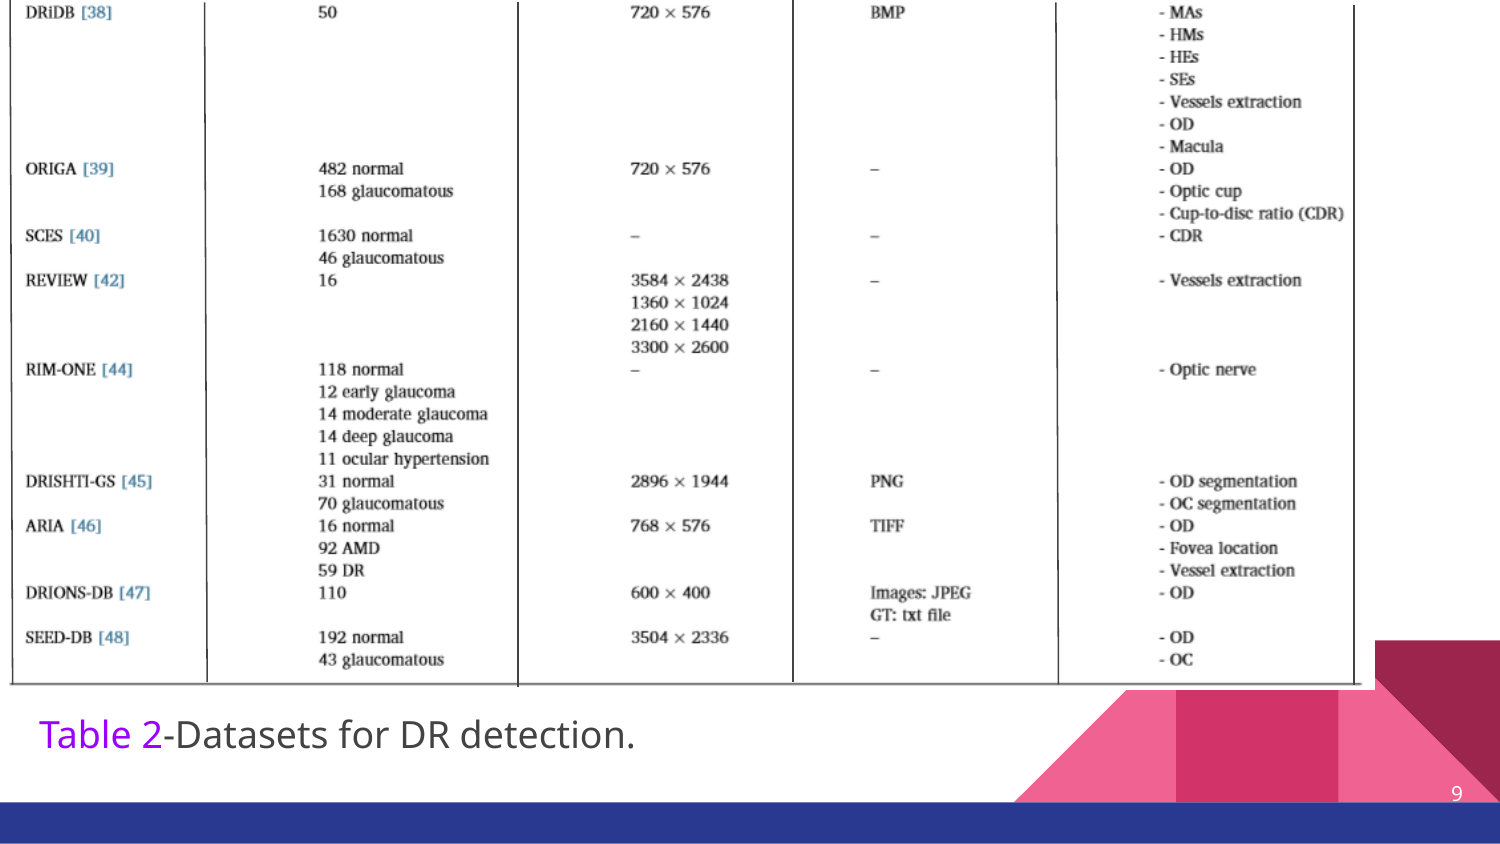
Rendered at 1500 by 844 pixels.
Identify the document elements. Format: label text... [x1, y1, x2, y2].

slide_number ‹#› [1387, 762, 1478, 828]
list Table 2-Datasets for DR detection. [24, 689, 1449, 835]
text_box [204, 2, 208, 683]
picture [0, 0, 1375, 690]
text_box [9, 0, 13, 685]
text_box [1055, 2, 1059, 685]
